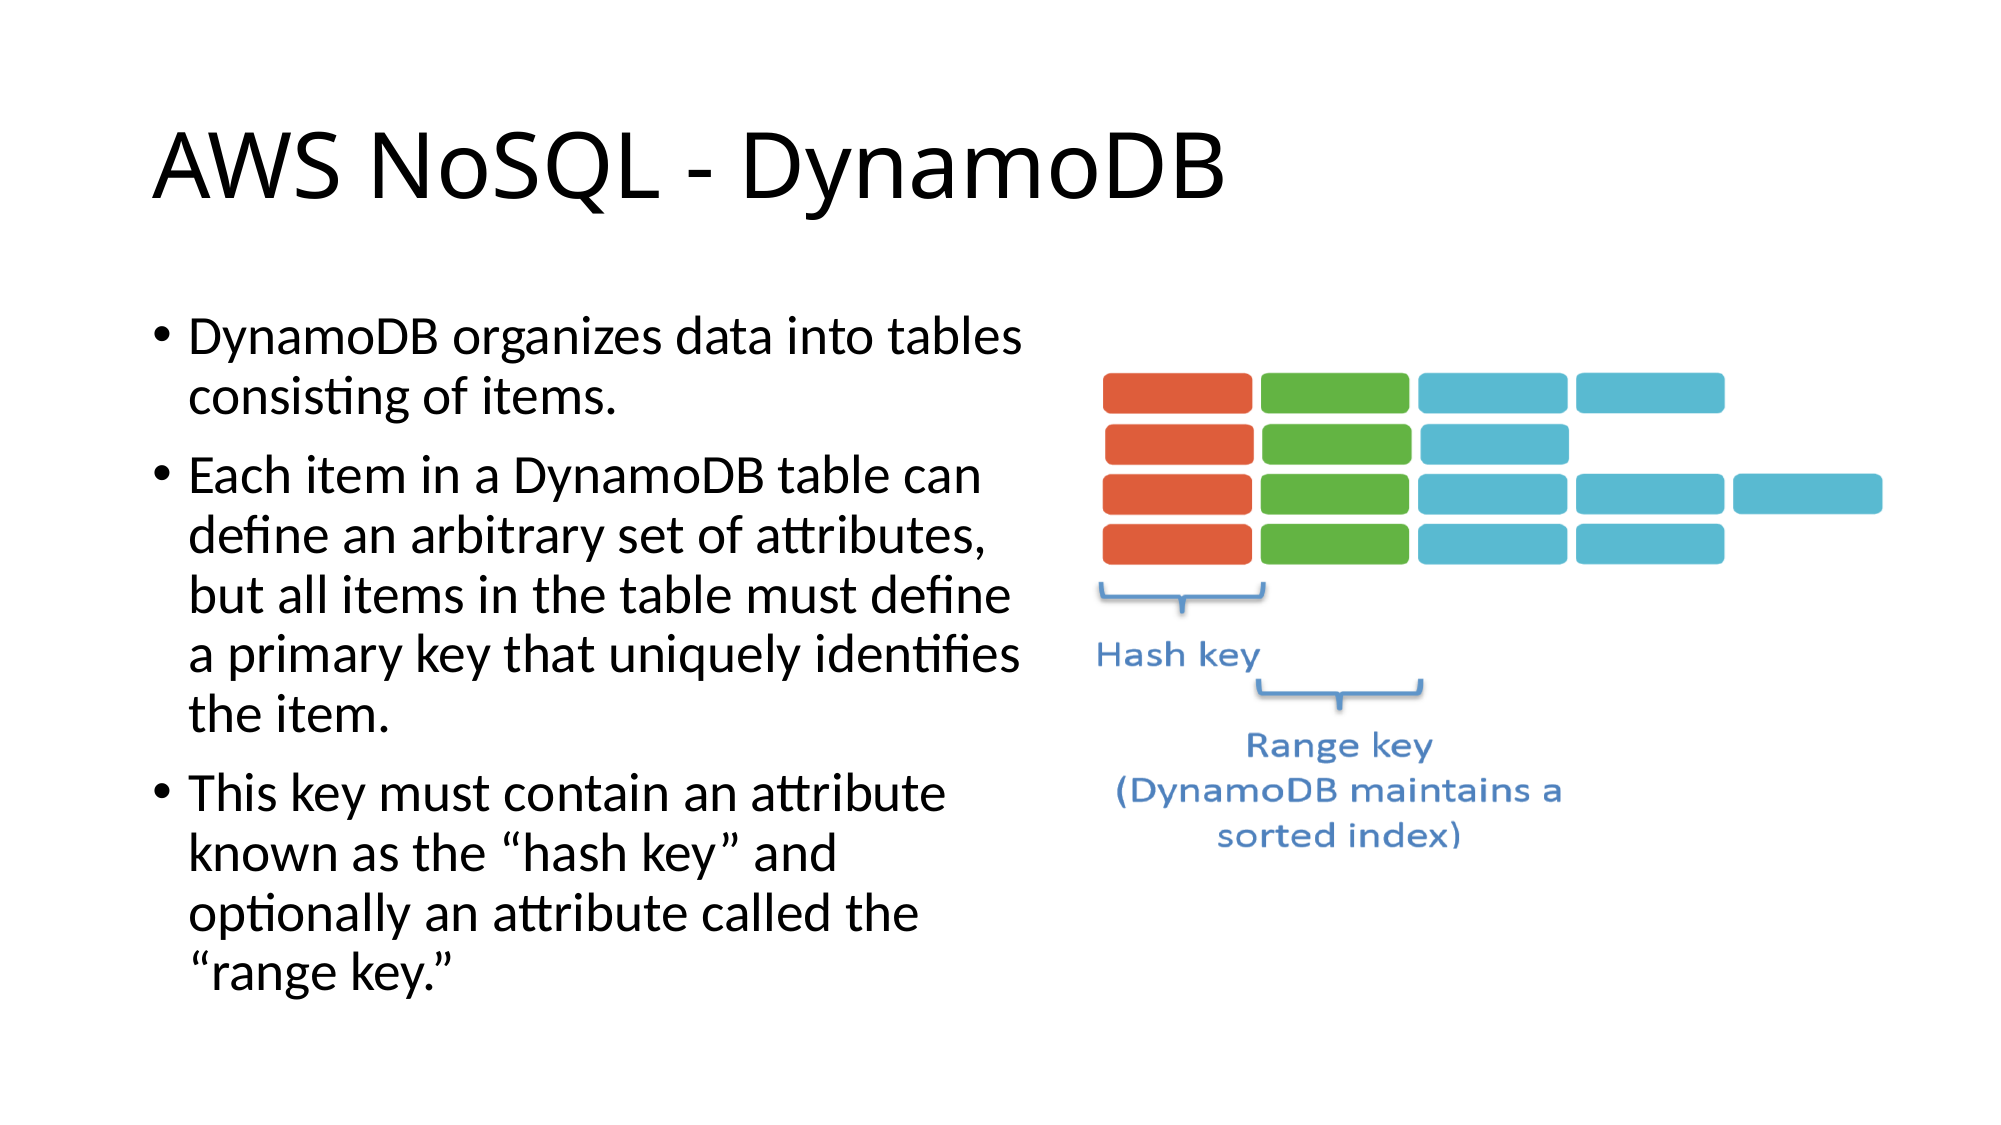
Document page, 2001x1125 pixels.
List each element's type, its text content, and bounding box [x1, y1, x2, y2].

list DynamoDB organizes data into tables consisting of items. Each item in a DynamoDB table can define an arbitrary set of attributes, but all items in the table must define a primary key that uniquely identifies the item. This key must contain an attribute known as the “hash key” and optionally an attribute called the “range key.” [137, 299, 1054, 1014]
picture [1092, 368, 1892, 860]
title AWS NoSQL - DynamoDB [137, 59, 1863, 278]
